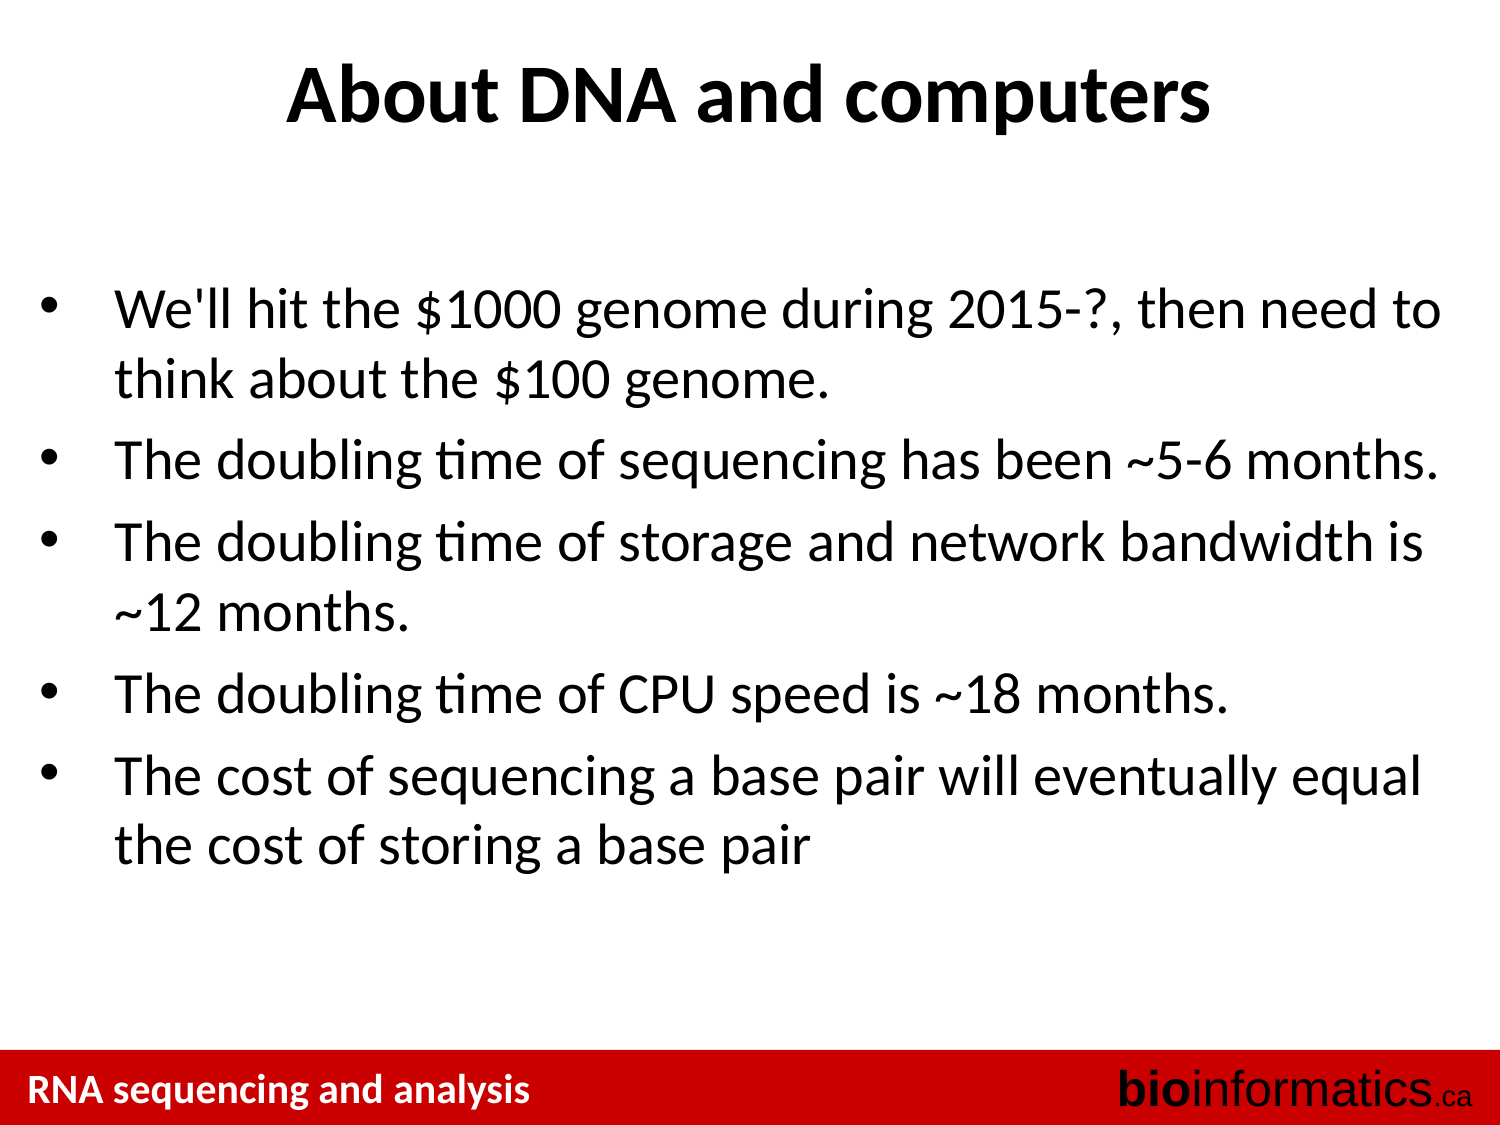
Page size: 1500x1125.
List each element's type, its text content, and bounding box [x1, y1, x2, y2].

list We'll hit the $1000 genome during 2015-?, then need to think about the $100 genome. The doubling time of sequencing has been ~5-6 months. The doubling time of storage and network bandwidth is ~12 months. The doubling time of CPU speed is ~18 months. The cost of sequencing a base pair will eventually equal the cost of storing a base pair [24, 262, 1475, 1038]
title About DNA and computers [24, 0, 1475, 184]
